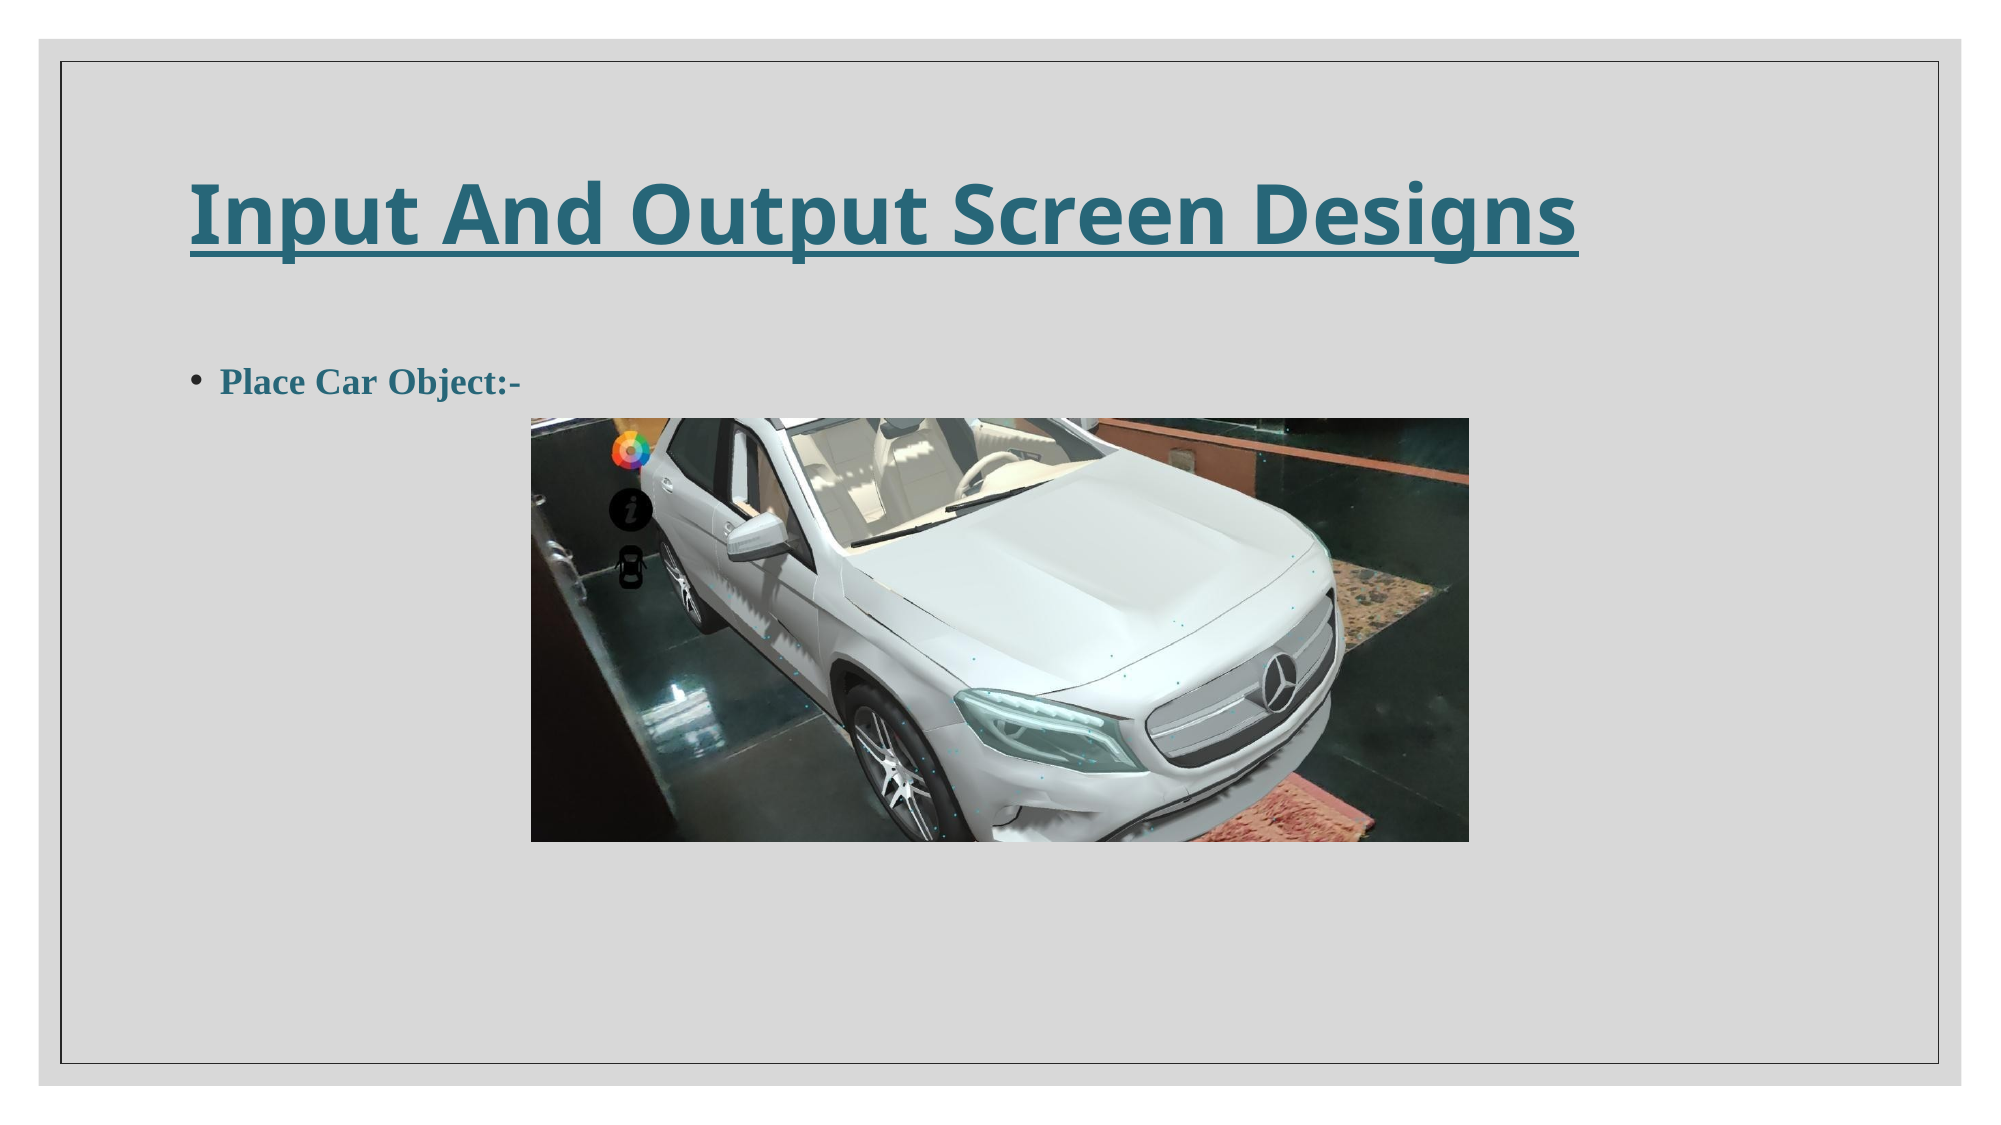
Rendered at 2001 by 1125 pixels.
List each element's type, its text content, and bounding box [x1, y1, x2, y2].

title Input And Output Screen Designs [174, 105, 1825, 331]
picture [531, 418, 1469, 842]
list Place Car Object:- [174, 345, 1825, 977]
